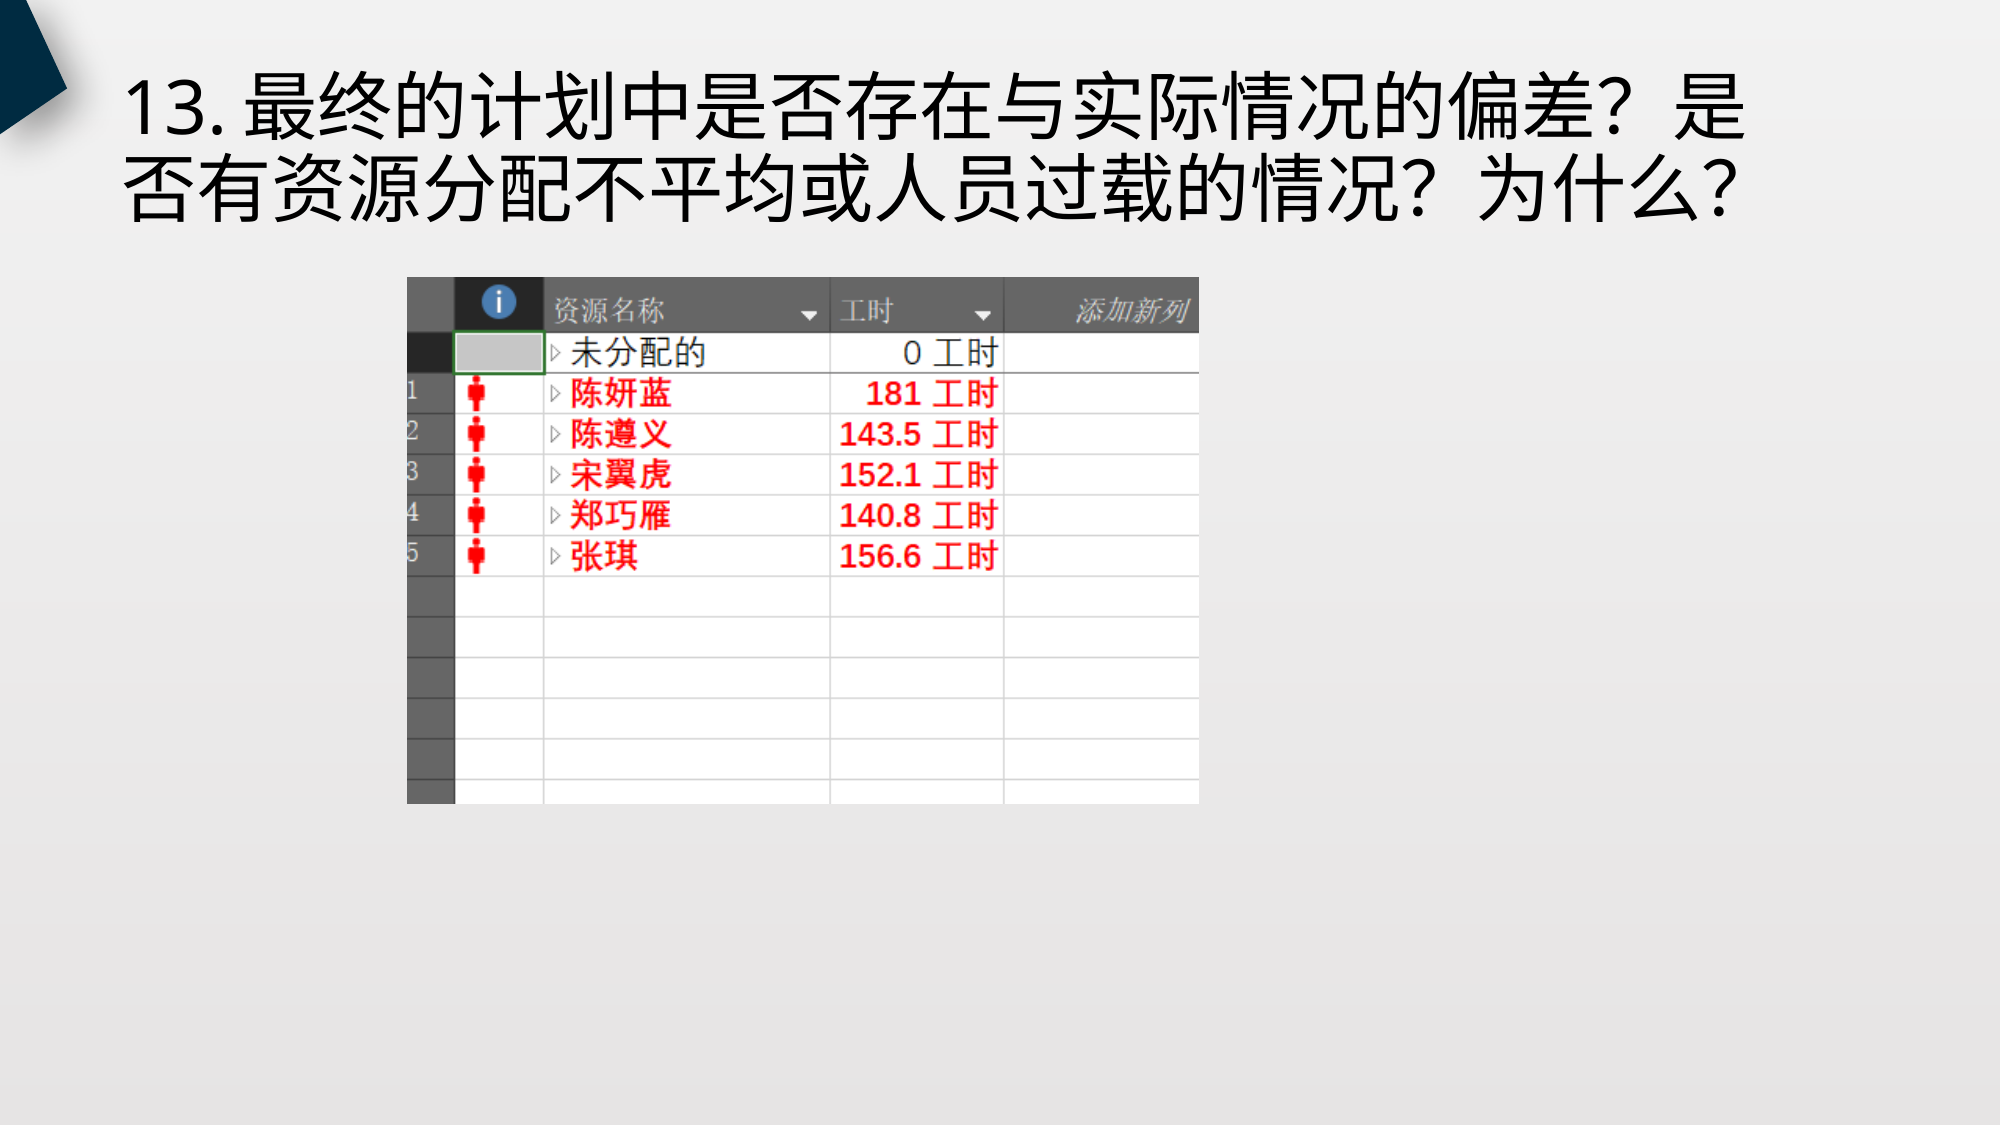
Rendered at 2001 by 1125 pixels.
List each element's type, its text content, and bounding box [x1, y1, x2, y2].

text_box [0, 0, 68, 135]
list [407, 277, 1199, 804]
title 13.最终的计划中是否存在与实际情况的偏差？是否有资源分配不平均或人员过载的情况？为什么？ [106, 42, 1832, 260]
